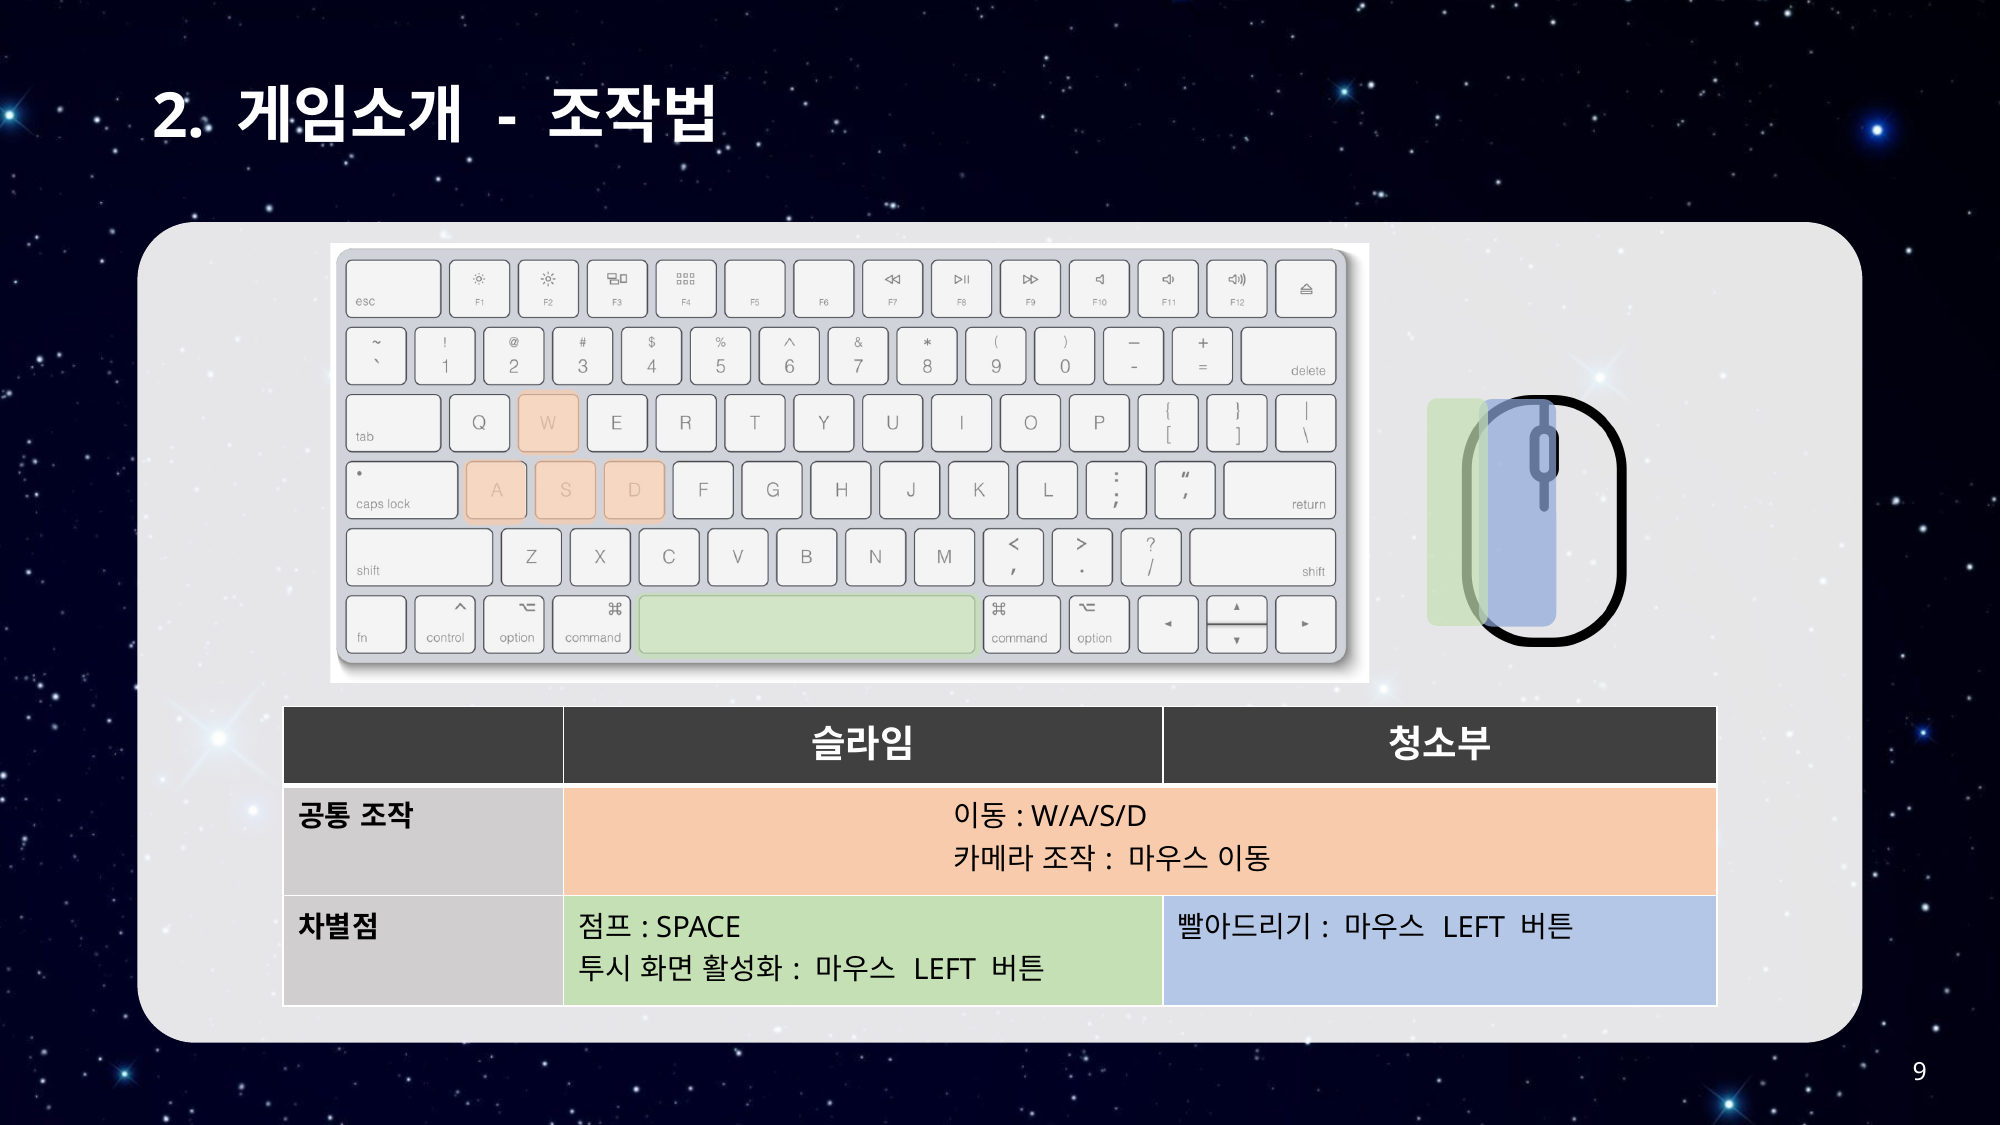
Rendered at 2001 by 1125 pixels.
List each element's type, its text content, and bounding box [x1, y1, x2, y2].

title 2. 게임소개 - 조작법 [137, 64, 1863, 163]
table_cell 공통 조작 [284, 788, 563, 895]
slide_number 9 [1491, 1042, 1942, 1103]
picture [0, 0, 2000, 1125]
table_header 슬라임 [564, 707, 1162, 783]
table_cell 차별점 [284, 896, 563, 1005]
table_cell 빨아드리기: 마우스 LEFT 버튼 [1164, 896, 1716, 1005]
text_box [330, 243, 1670, 683]
table_header [284, 707, 563, 783]
table_cell 점프: SPACE 투시 화면 활성화: 마우스 LEFT 버튼 [564, 896, 1162, 1005]
table_header 청소부 [1164, 707, 1716, 783]
table_cell 이동: W/A/S/D 카메라 조작: 마우스 이동 [564, 788, 1716, 895]
